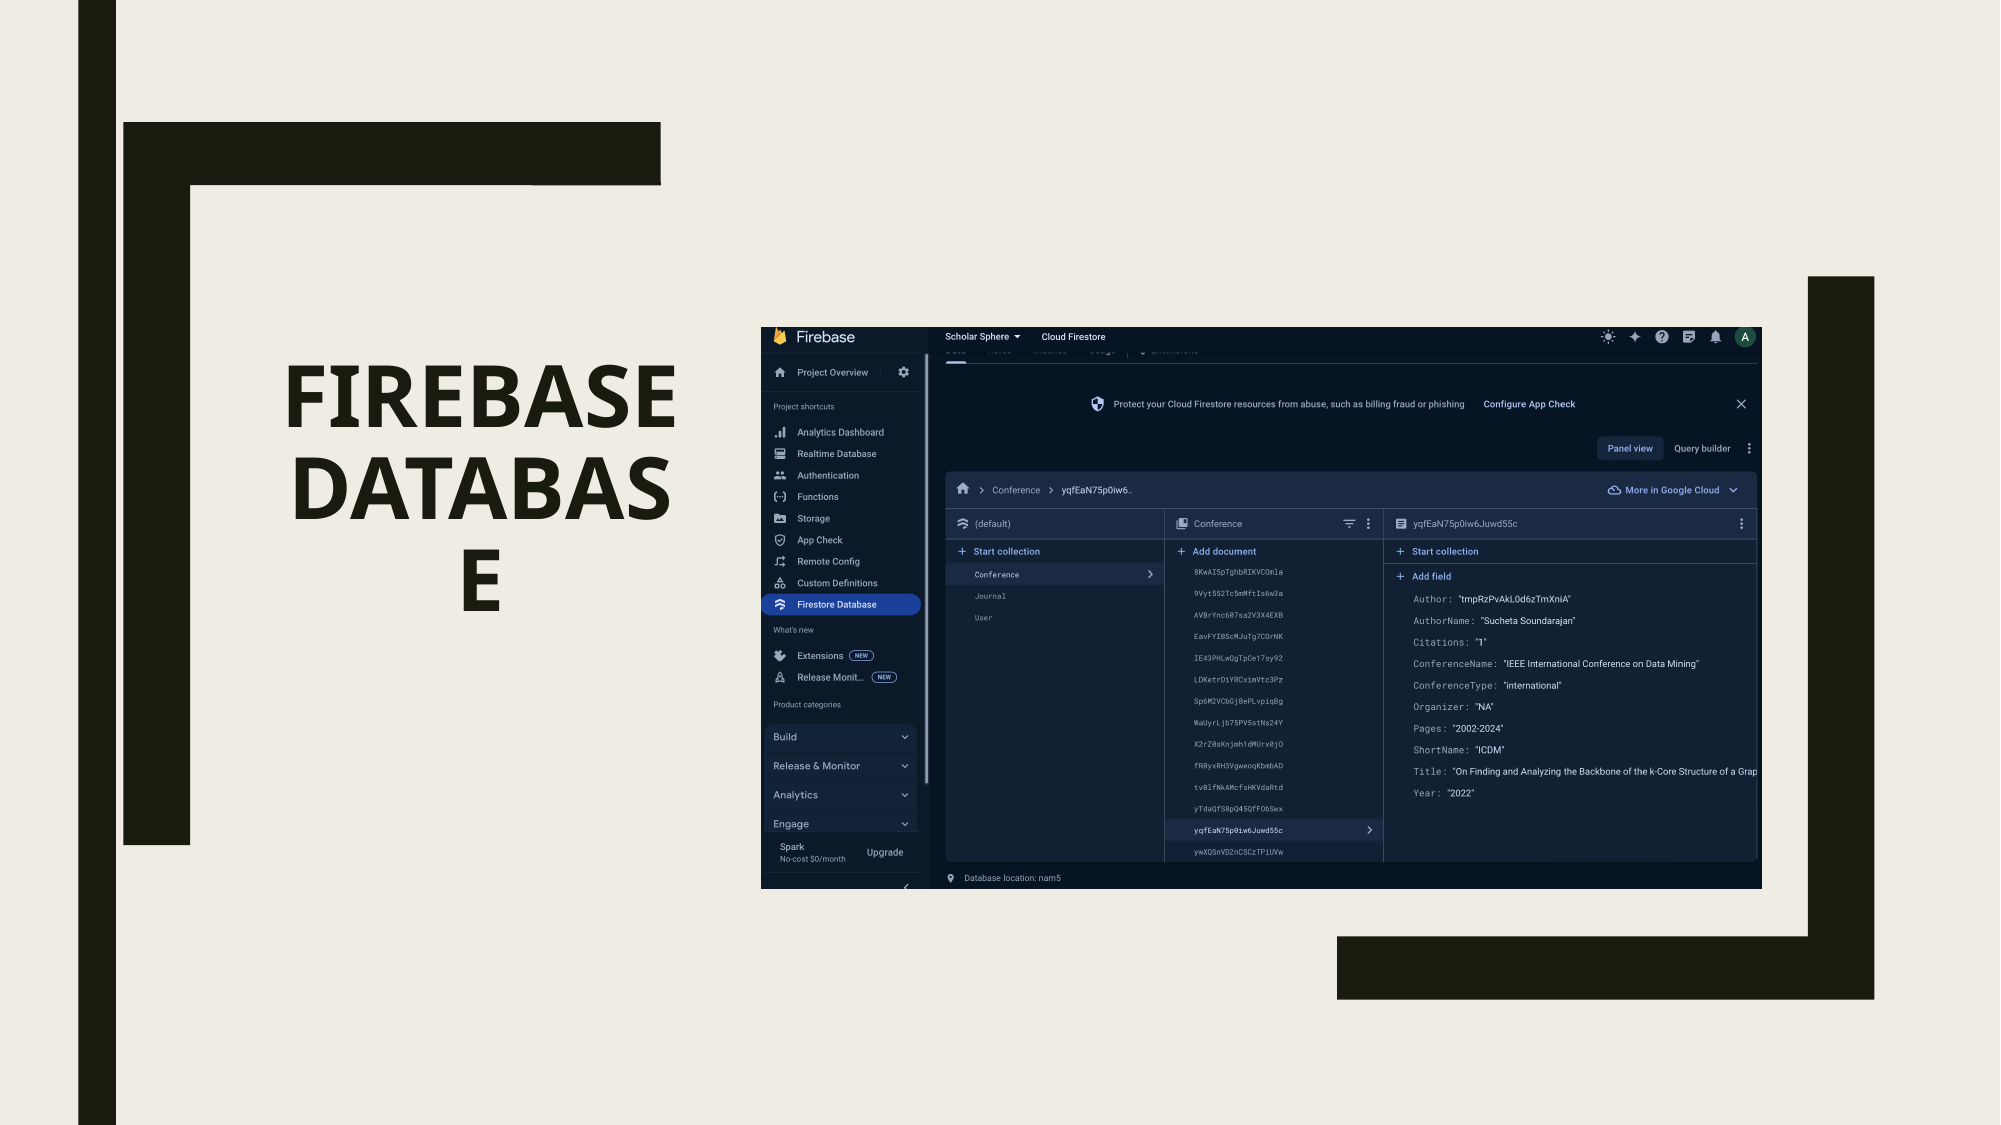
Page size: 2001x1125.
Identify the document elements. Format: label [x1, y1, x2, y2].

text_box [123, 122, 1875, 1000]
picture [761, 327, 1762, 889]
